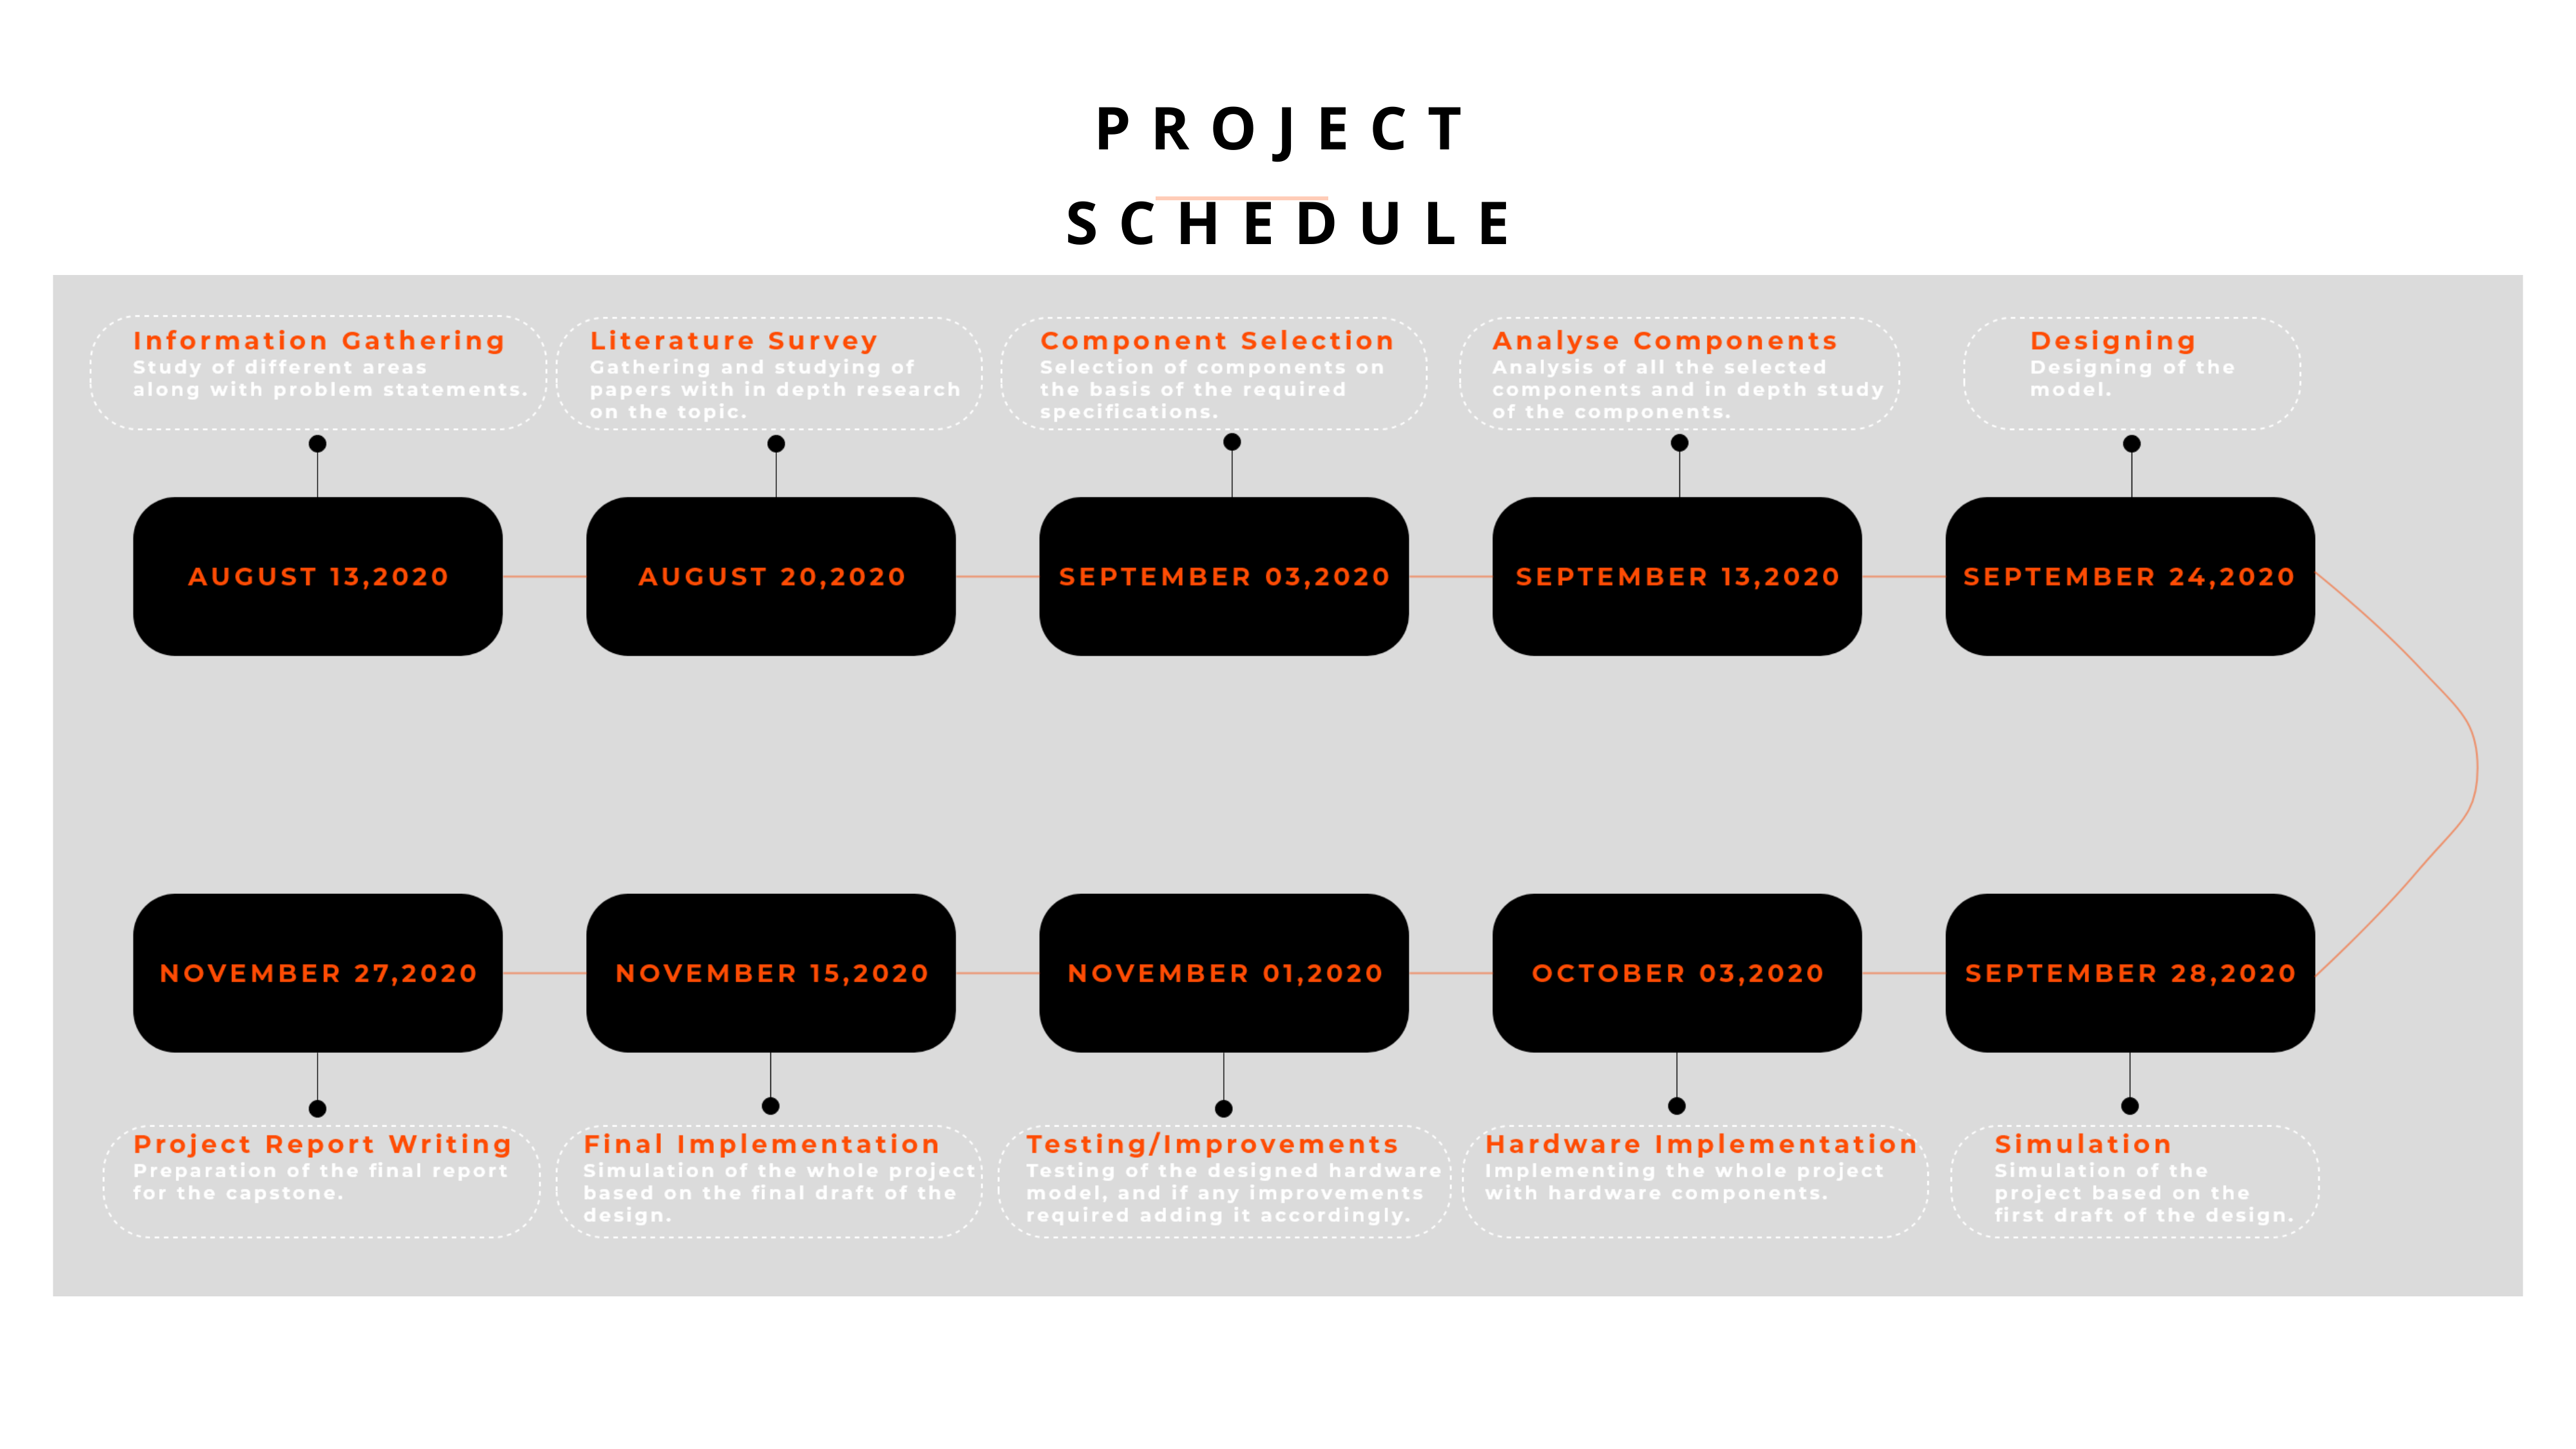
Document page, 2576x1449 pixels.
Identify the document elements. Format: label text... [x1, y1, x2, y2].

text_box PROJECT SCHEDULE [861, 62, 1715, 261]
picture [53, 274, 2523, 1296]
